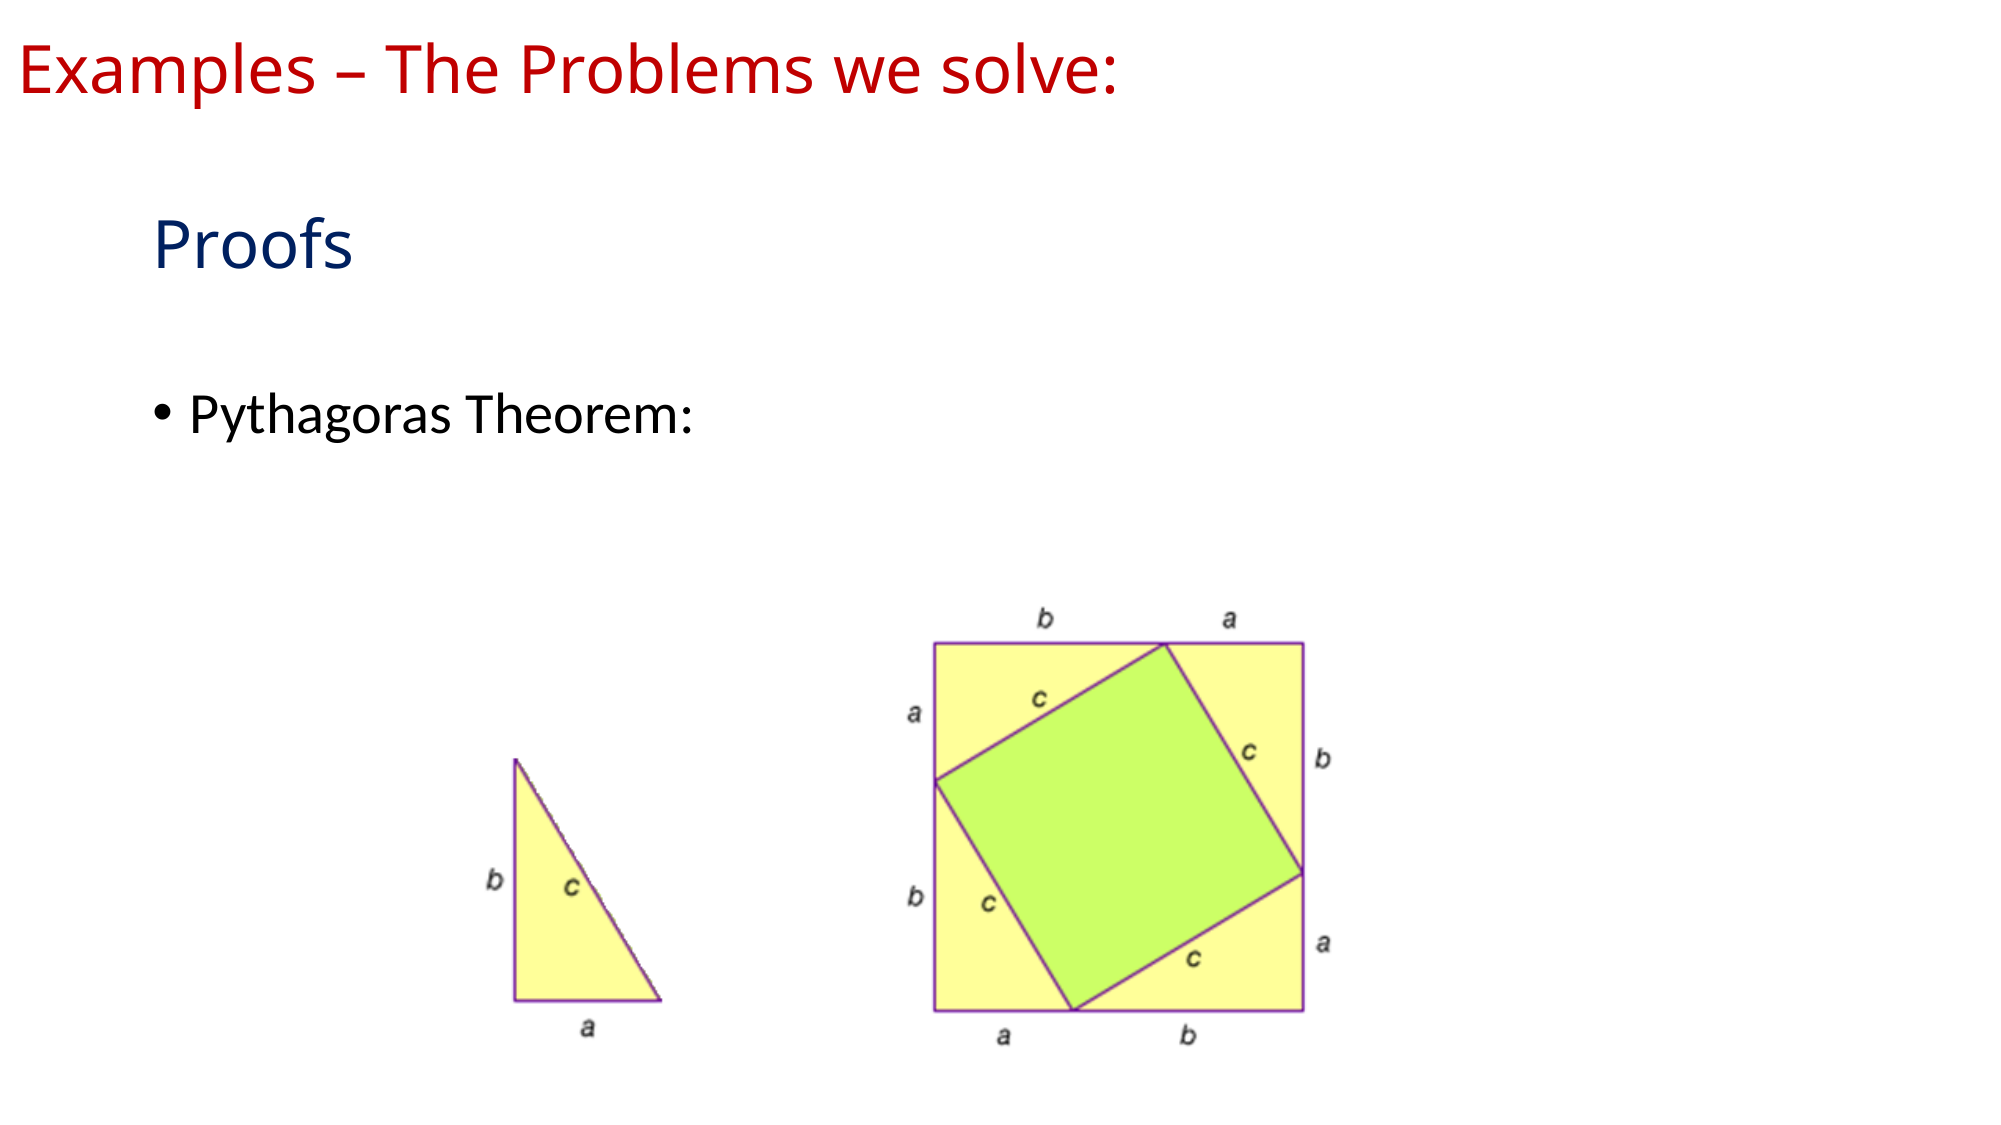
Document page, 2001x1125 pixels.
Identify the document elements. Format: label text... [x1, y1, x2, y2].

text_box Examples – The Problems we solve: [2, 0, 1728, 144]
picture [899, 588, 1374, 1073]
picture [469, 752, 669, 1045]
title Proofs [137, 138, 1863, 356]
